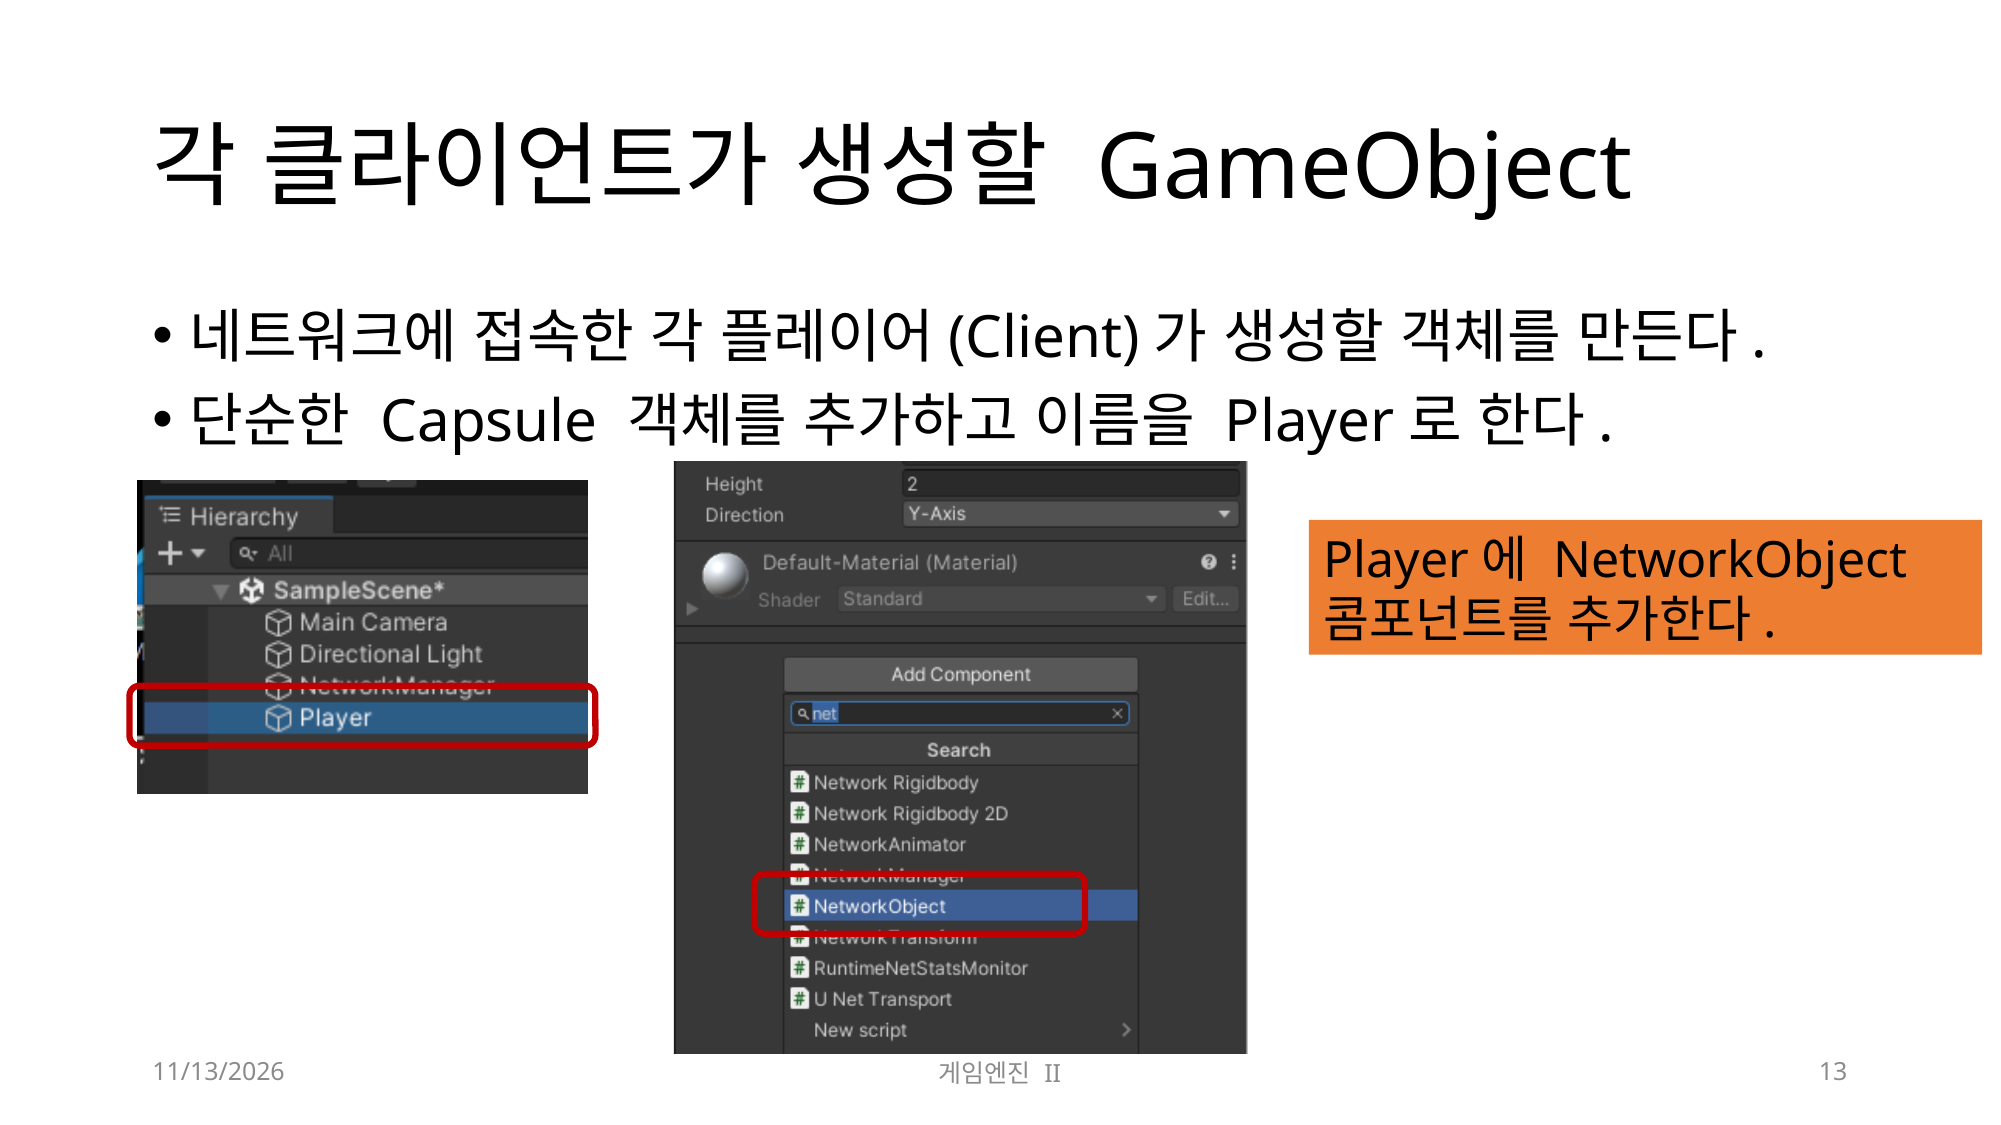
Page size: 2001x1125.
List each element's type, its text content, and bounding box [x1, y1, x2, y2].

picture [137, 480, 588, 794]
text_box Player에 NetworkObject 콤포넌트를 추가한다. [1308, 519, 1983, 655]
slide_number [137, 1042, 588, 1103]
title 각 클라이언트가 생성할 GameObject [137, 59, 1863, 278]
footer 게임엔진 II [662, 1042, 1338, 1103]
picture [673, 461, 1248, 1054]
slide_number 13 [1412, 1042, 1863, 1103]
list 네트워크에 접속한 각 플레이어(Client)가 생성할 객체를 만든다. 단순한 Capsule 객체를 추가하고 이름을 Player로 한다. [137, 299, 1863, 1014]
text_box [128, 685, 137, 747]
text_box [588, 685, 597, 747]
